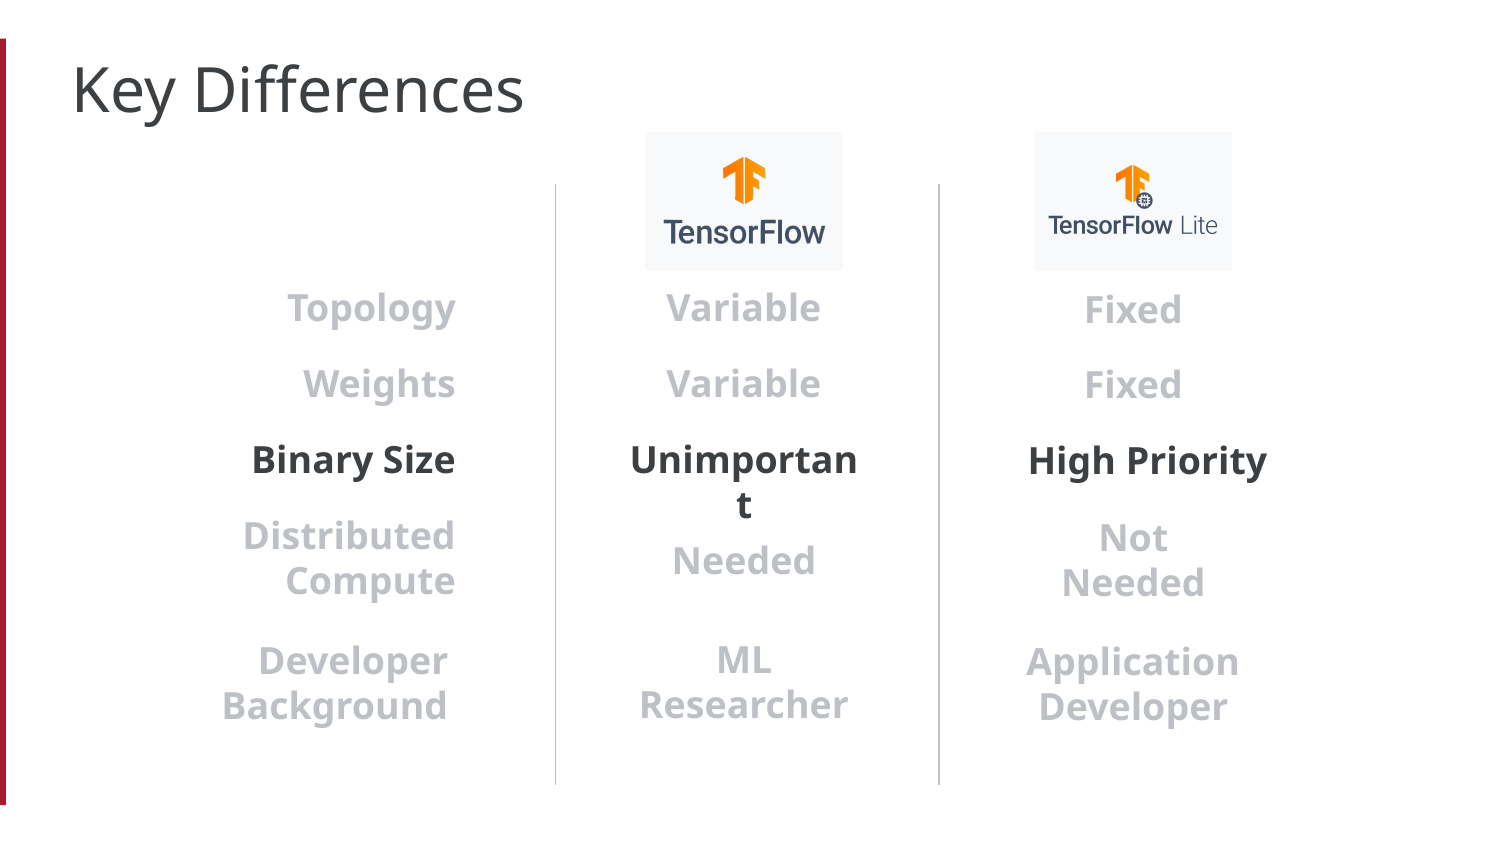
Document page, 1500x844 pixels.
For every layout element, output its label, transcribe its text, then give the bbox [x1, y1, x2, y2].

picture [1042, 158, 1224, 244]
text_box Variable [625, 345, 864, 420]
picture [653, 145, 835, 257]
text_box Binary Size [212, 420, 472, 499]
text_box Application Developer [986, 622, 1281, 701]
text_box Variable [625, 269, 864, 345]
text_box Weights [232, 345, 471, 420]
text_box Needed [606, 521, 882, 600]
text_box ML Researcher [596, 621, 892, 700]
text_box Key Differences [56, 43, 1336, 132]
text_box Developer Background [168, 622, 464, 701]
text_box [1034, 132, 1233, 270]
text_box Distributed Compute [196, 496, 471, 575]
text_box High Priority [1004, 422, 1291, 501]
text_box Unimportant [606, 420, 882, 499]
text_box Fixed [1014, 346, 1253, 422]
text_box Not Needed [996, 499, 1271, 578]
text_box Fixed [1014, 270, 1253, 346]
text_box Topology [232, 269, 471, 345]
text_box [645, 132, 843, 269]
